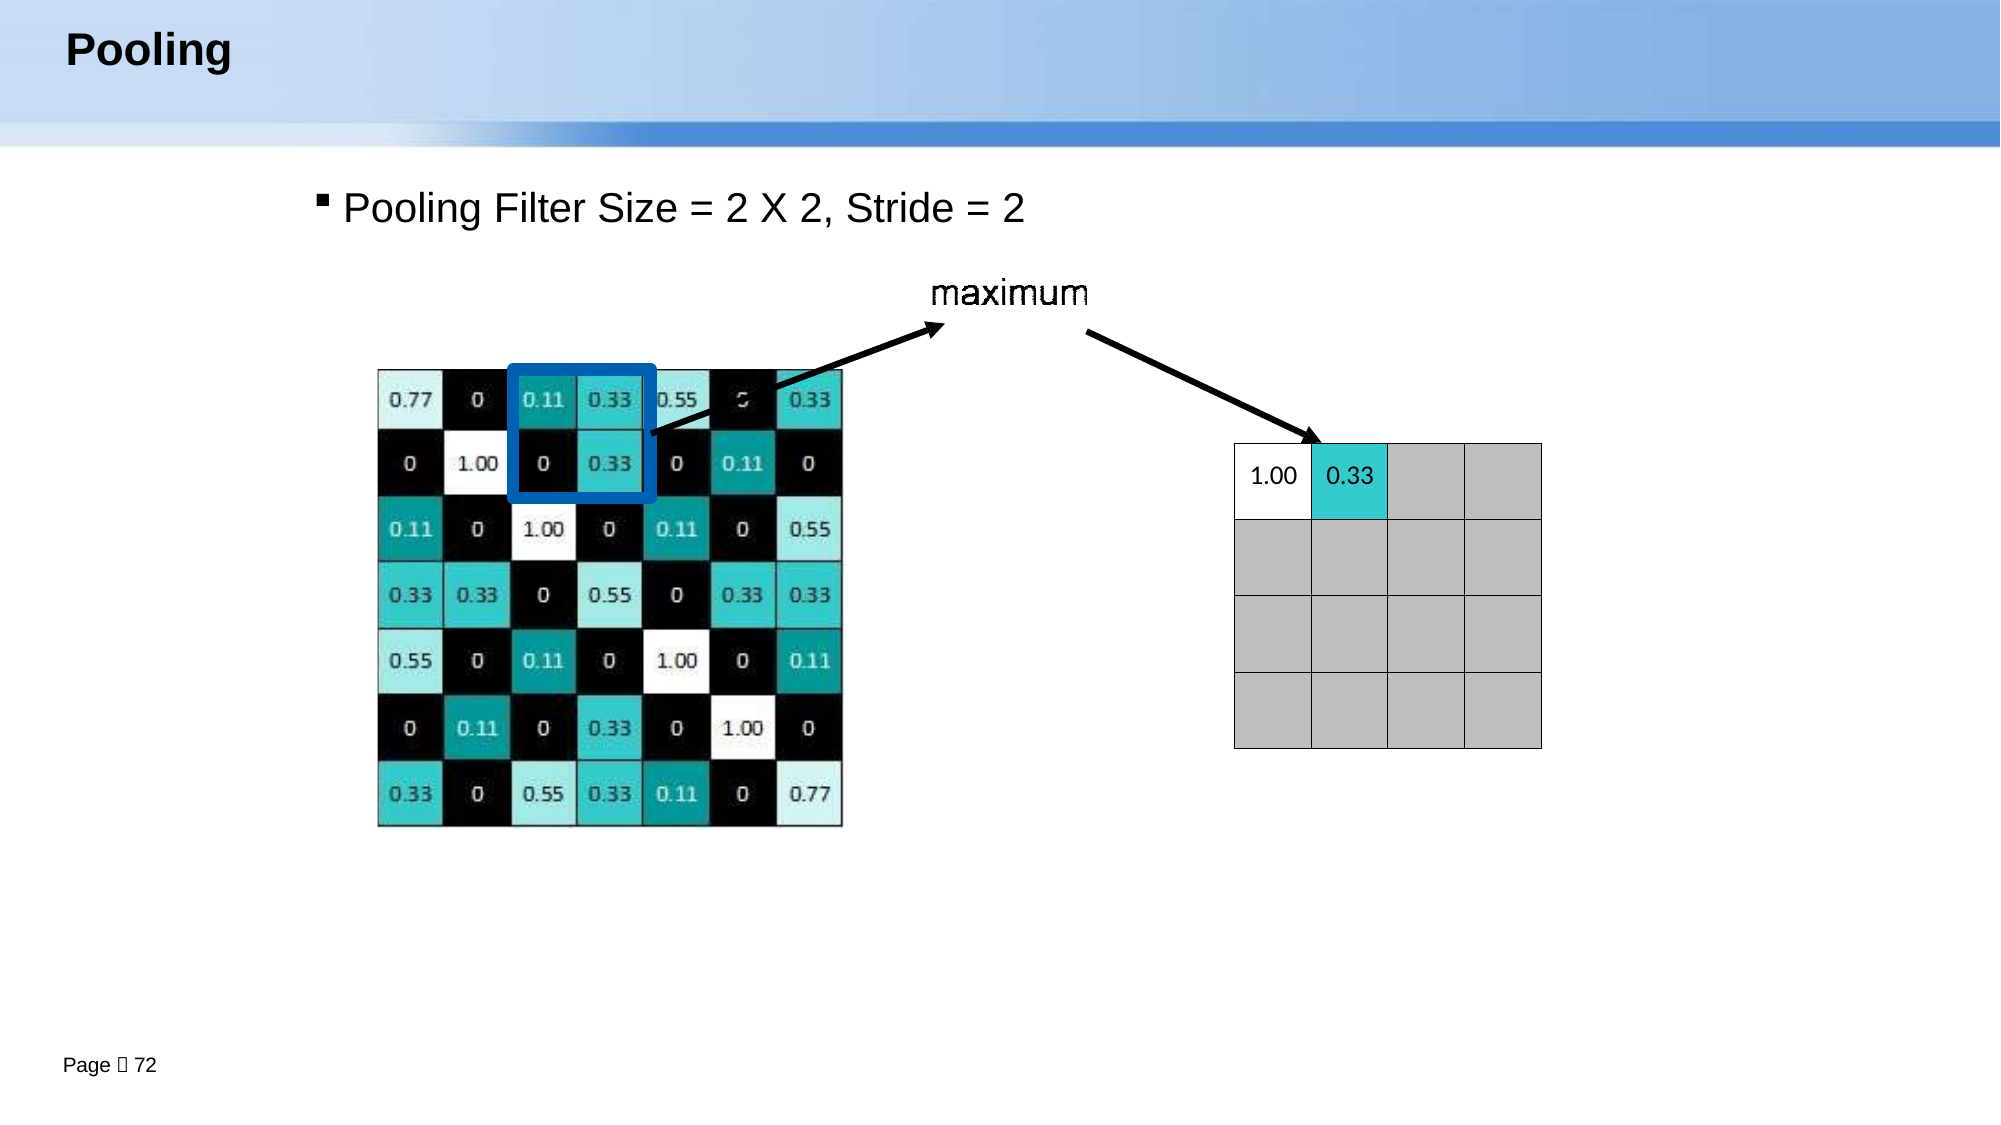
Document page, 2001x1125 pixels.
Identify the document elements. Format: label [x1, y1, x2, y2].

title [63, 17, 236, 208]
table_cell [1312, 596, 1387, 672]
table_cell [1465, 520, 1541, 595]
table_cell [1465, 673, 1541, 748]
picture [0, 0, 2000, 152]
table_cell [1388, 596, 1464, 672]
table_cell [1235, 520, 1311, 595]
table_header [1235, 444, 1311, 519]
text_box [377, 321, 946, 830]
table_cell [1465, 596, 1541, 672]
text_box [311, 178, 1028, 231]
table_cell [1388, 520, 1464, 595]
table_header [1388, 444, 1464, 519]
table_header [1312, 444, 1387, 519]
table_cell [1235, 673, 1311, 748]
table_header [1465, 444, 1541, 519]
table_cell [1235, 596, 1311, 672]
slide_number [60, 1051, 162, 1125]
table_cell [1312, 673, 1387, 748]
text_box [932, 278, 1087, 305]
table_cell [1388, 673, 1464, 748]
table_cell [1312, 520, 1387, 595]
text_box [1085, 328, 1322, 444]
